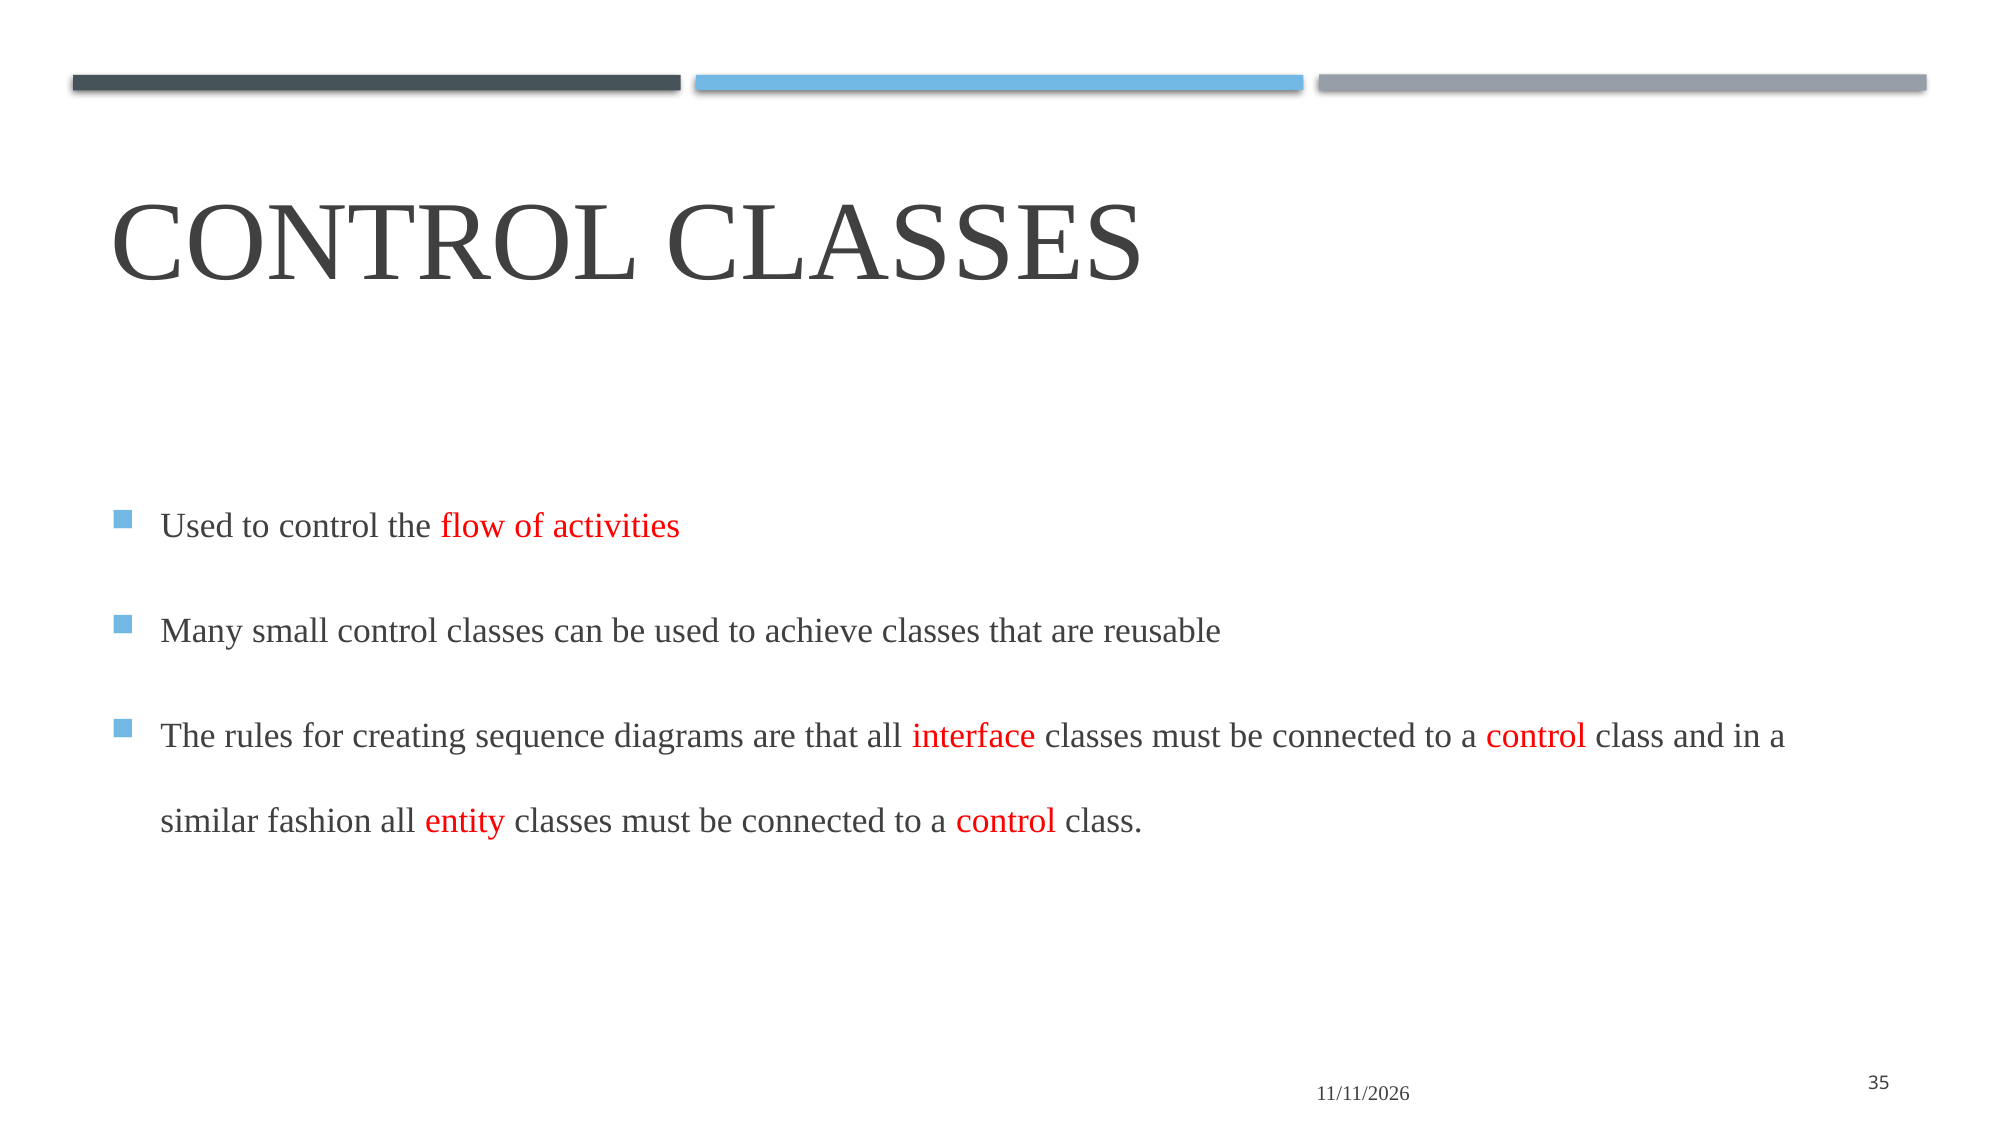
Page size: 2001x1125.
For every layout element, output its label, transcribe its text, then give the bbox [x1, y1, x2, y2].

list Used to control the flow of activities Many small control classes can be used to achieve classes that are reusable The rules for creating sequence diagrams are that all interface classes must be connected to a control class and in a similar fashion all entity classes must be connected to a control class. [95, 383, 1905, 983]
slide_number 35 [1732, 1053, 1905, 1114]
title Control Classes [95, 115, 1905, 311]
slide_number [399, 1037, 1425, 1113]
